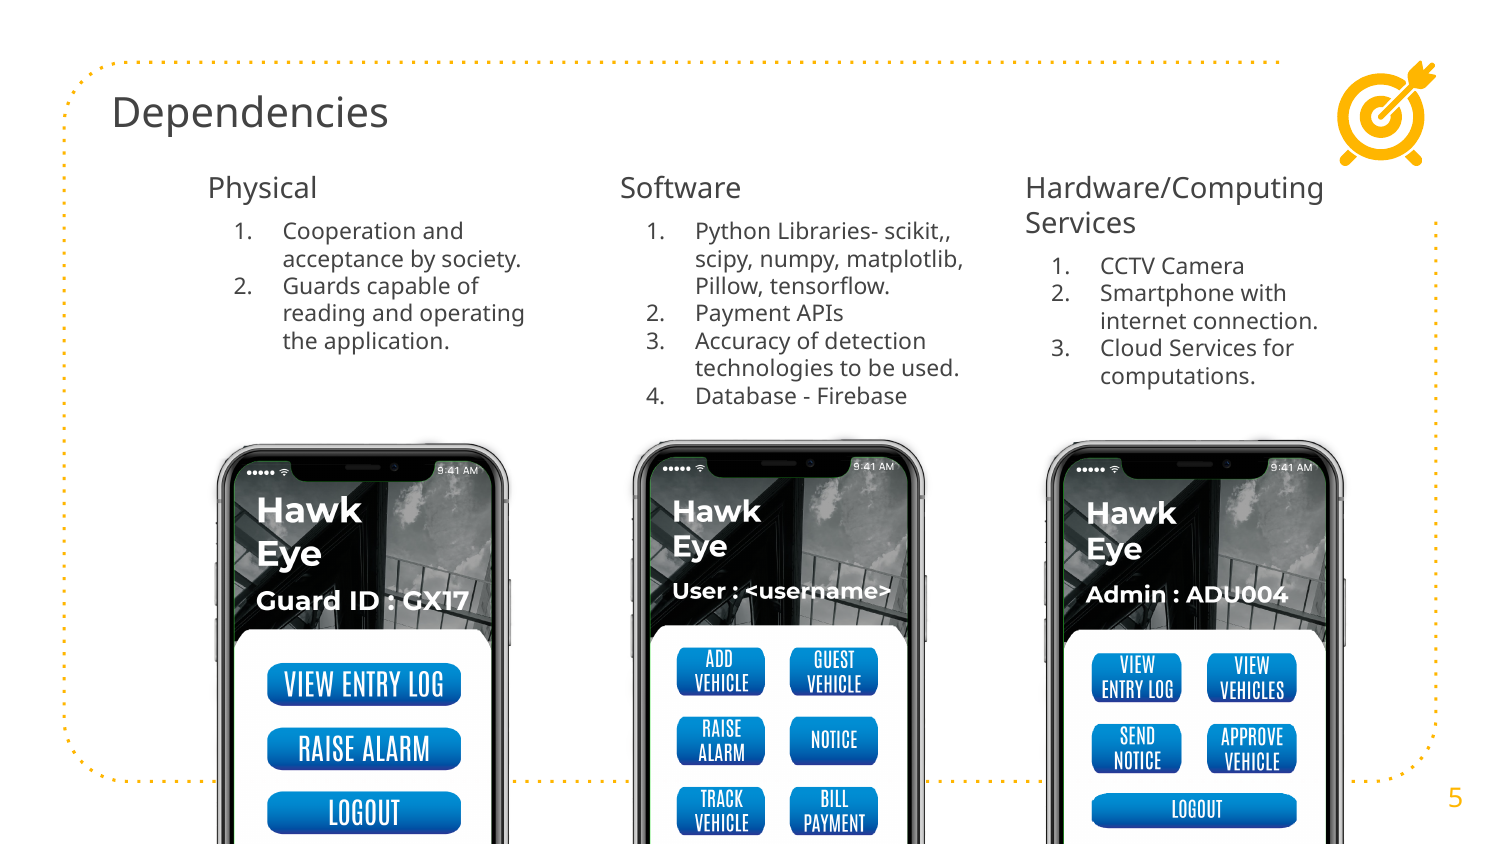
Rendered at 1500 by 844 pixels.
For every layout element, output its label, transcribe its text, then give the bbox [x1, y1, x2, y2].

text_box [1337, 60, 1437, 167]
slide_number ‹#› [1411, 753, 1500, 844]
list Hardware/Computing Services CCTV Camera Smartphone with internet connection. Cloud Services for computations. [1010, 154, 1393, 525]
picture [207, 422, 522, 844]
picture [1035, 417, 1356, 844]
list Physical Cooperation and acceptance by society. Guards capable of reading and operating the application. [192, 154, 576, 525]
title Dependencies [96, 71, 425, 148]
picture [623, 417, 937, 844]
list Software Python Libraries- scikit,, scipy, numpy, matplotlib, Pillow, tensorflow. Payment APIs Accuracy of detection technologies to be used. Database - Firebase [605, 154, 988, 525]
